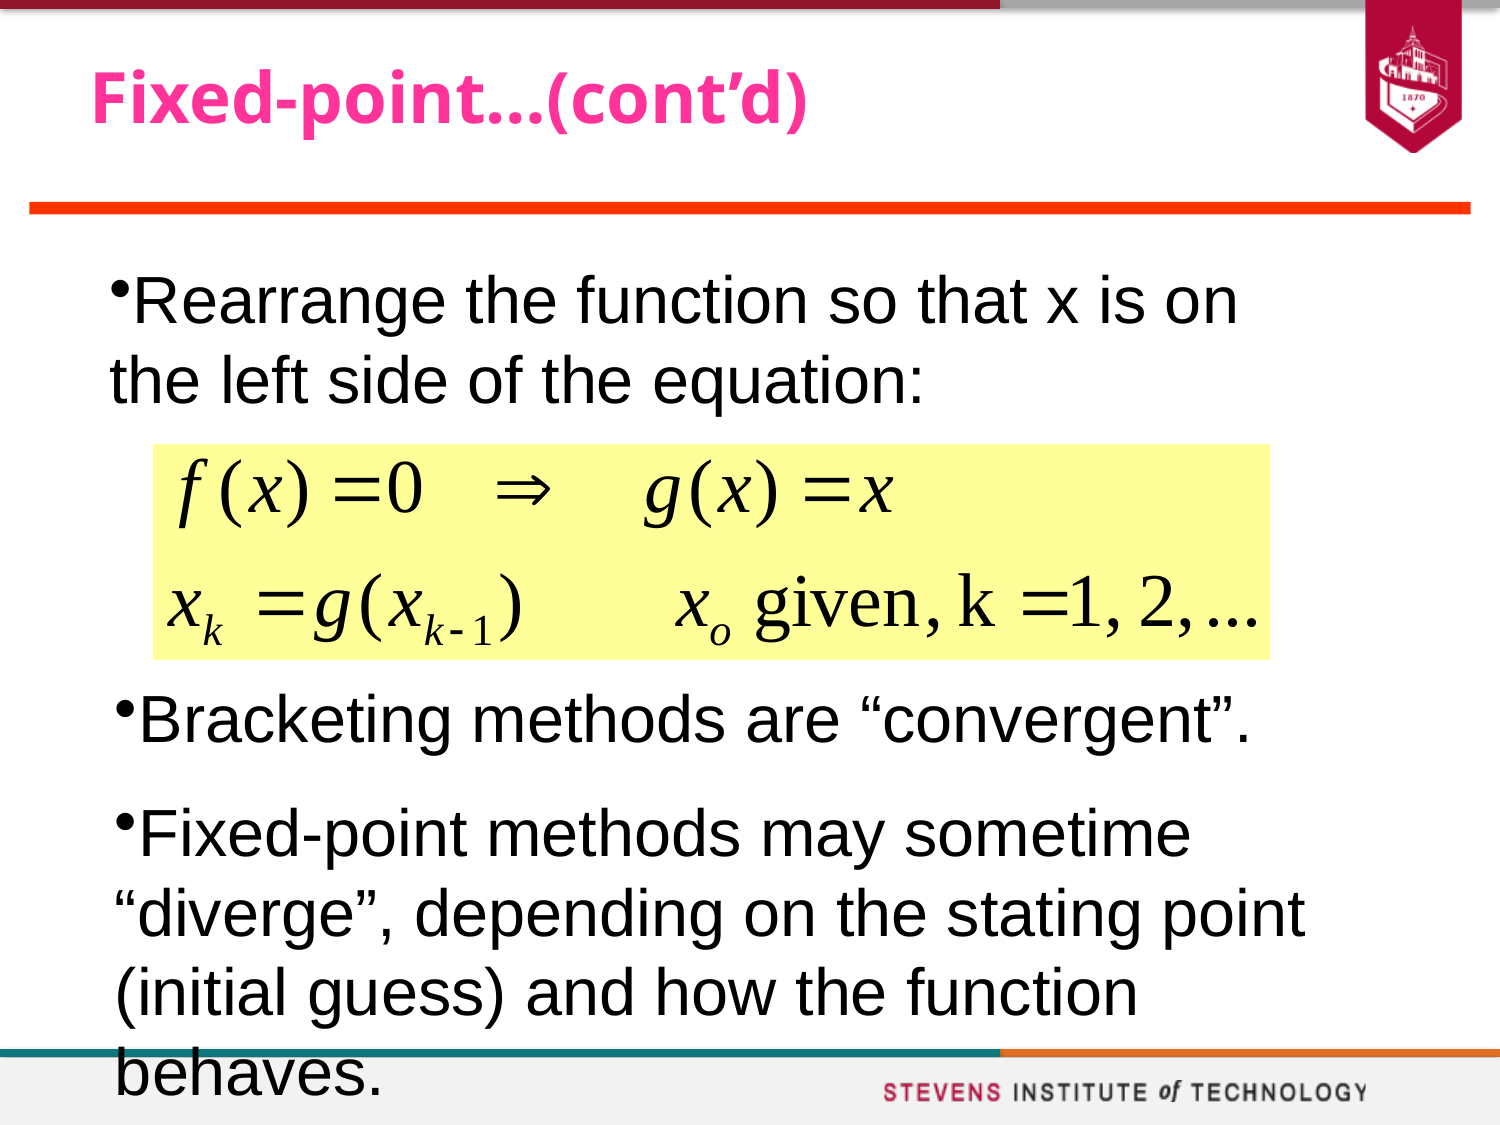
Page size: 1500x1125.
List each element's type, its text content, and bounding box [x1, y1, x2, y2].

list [153, 444, 1270, 661]
text_box Rearrange the function so that x is on the left side of the equation: [94, 249, 1347, 425]
text_box Bracketing methods are “convergent”. Fixed-point methods may sometime “diverge”, depending on the stating point (initial guess) and how the function behaves. [100, 668, 1365, 1125]
title Fixed-point…(cont’d) [75, 45, 1425, 208]
